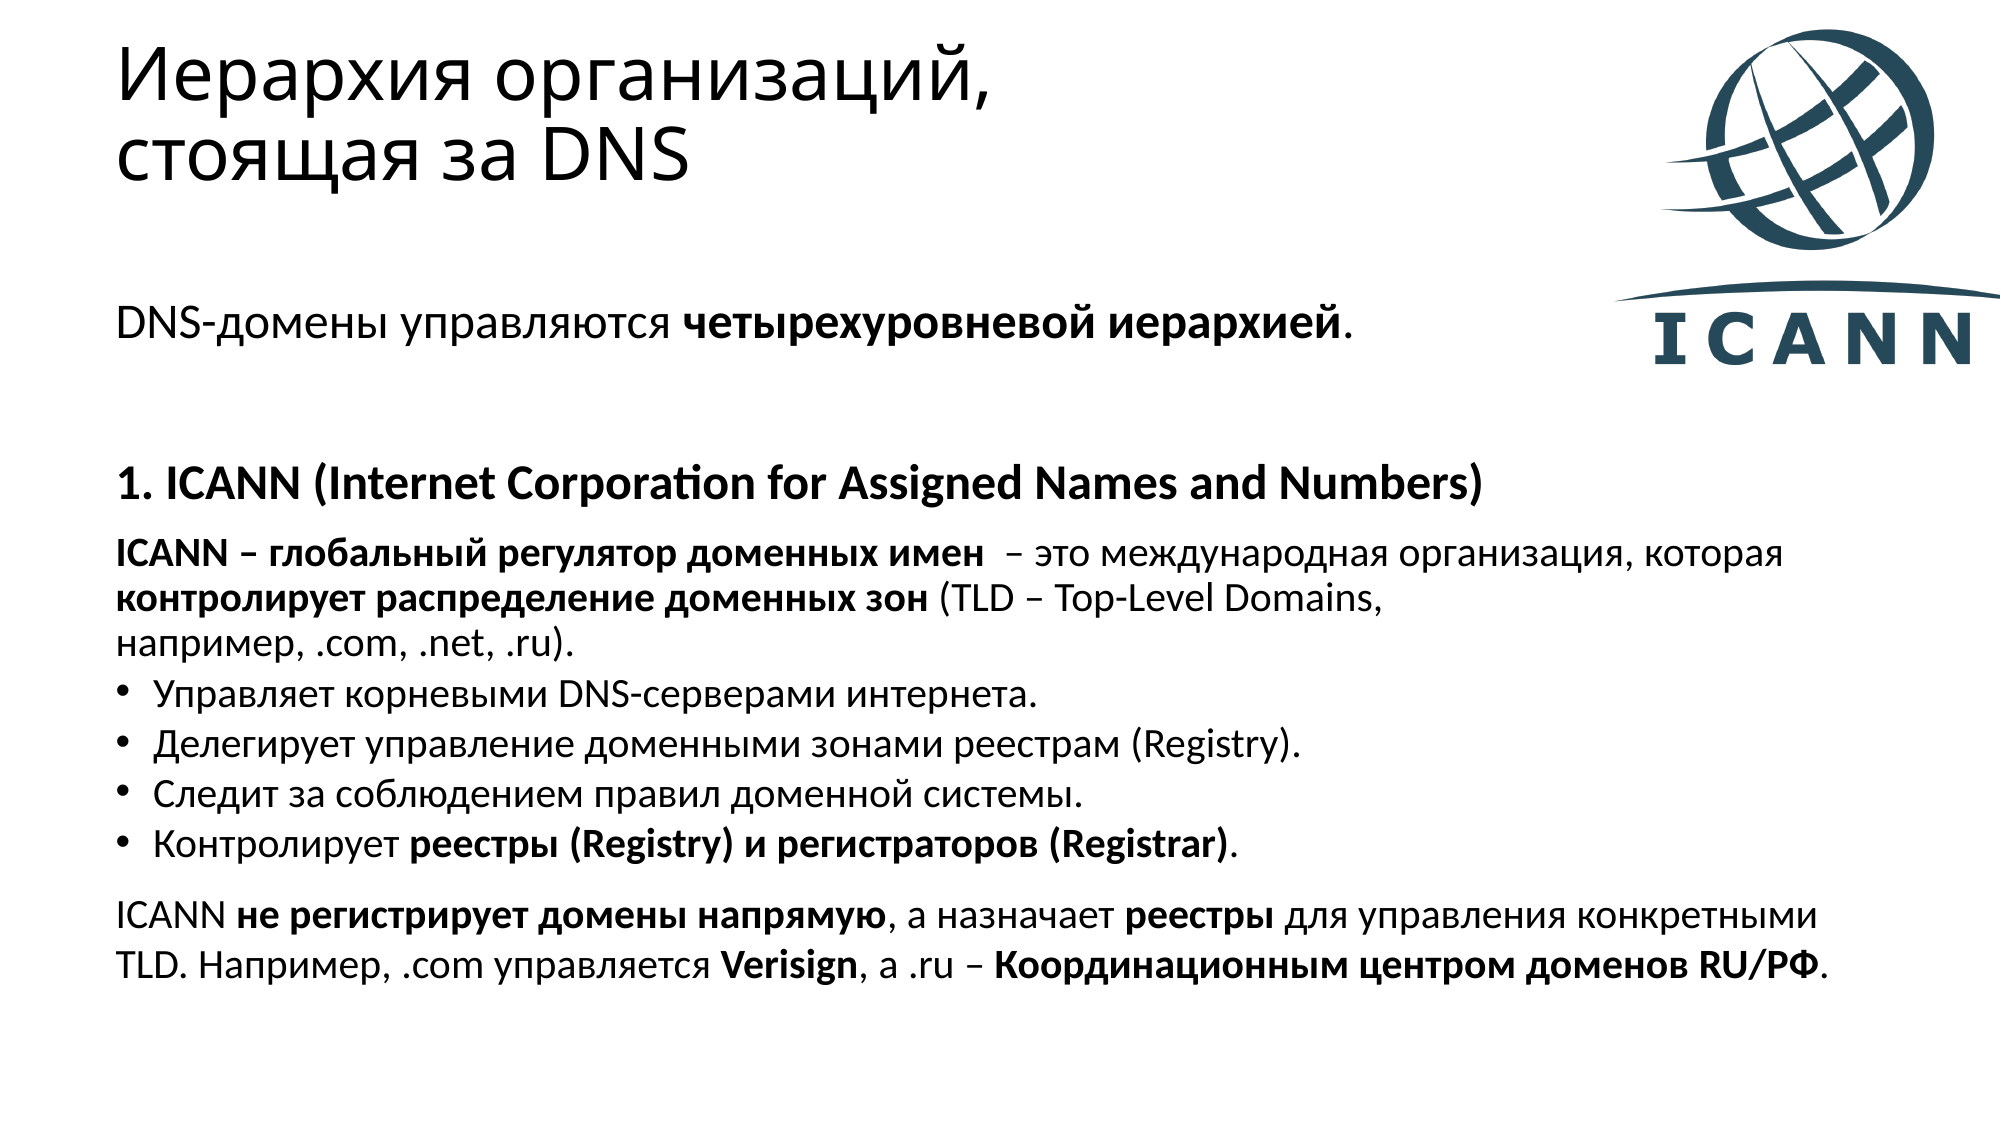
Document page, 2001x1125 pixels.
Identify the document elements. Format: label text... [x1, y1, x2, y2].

list DNS-домены управляются четырехуровневой иерархией. 1. ICANN (Internet Corporation for Assigned Names and Numbers) ICANN – глобальный регулятор доменных имен – это международная организация, которая контролирует распределение доменных зон (TLD – Top-Level Domains, например, .com, .net, .ru). Управляет корневыми DNS-серверами интернета. Делегирует управление доменными зонами реестрам (Registry). Следит за соблюдением правил доменной системы. Контролирует реестры (Registry) и регистраторов (Registrar). ICANN не регистрирует домены напрямую, а назначает реестры для управления конкретными TLD. Например, .com управляется Verisign, а .ru – Координационным центром доменов RU/РФ. [100, 280, 1863, 1081]
title Иерархия организаций, стоящая за DNS [100, 27, 1613, 205]
picture [1613, 27, 2000, 366]
